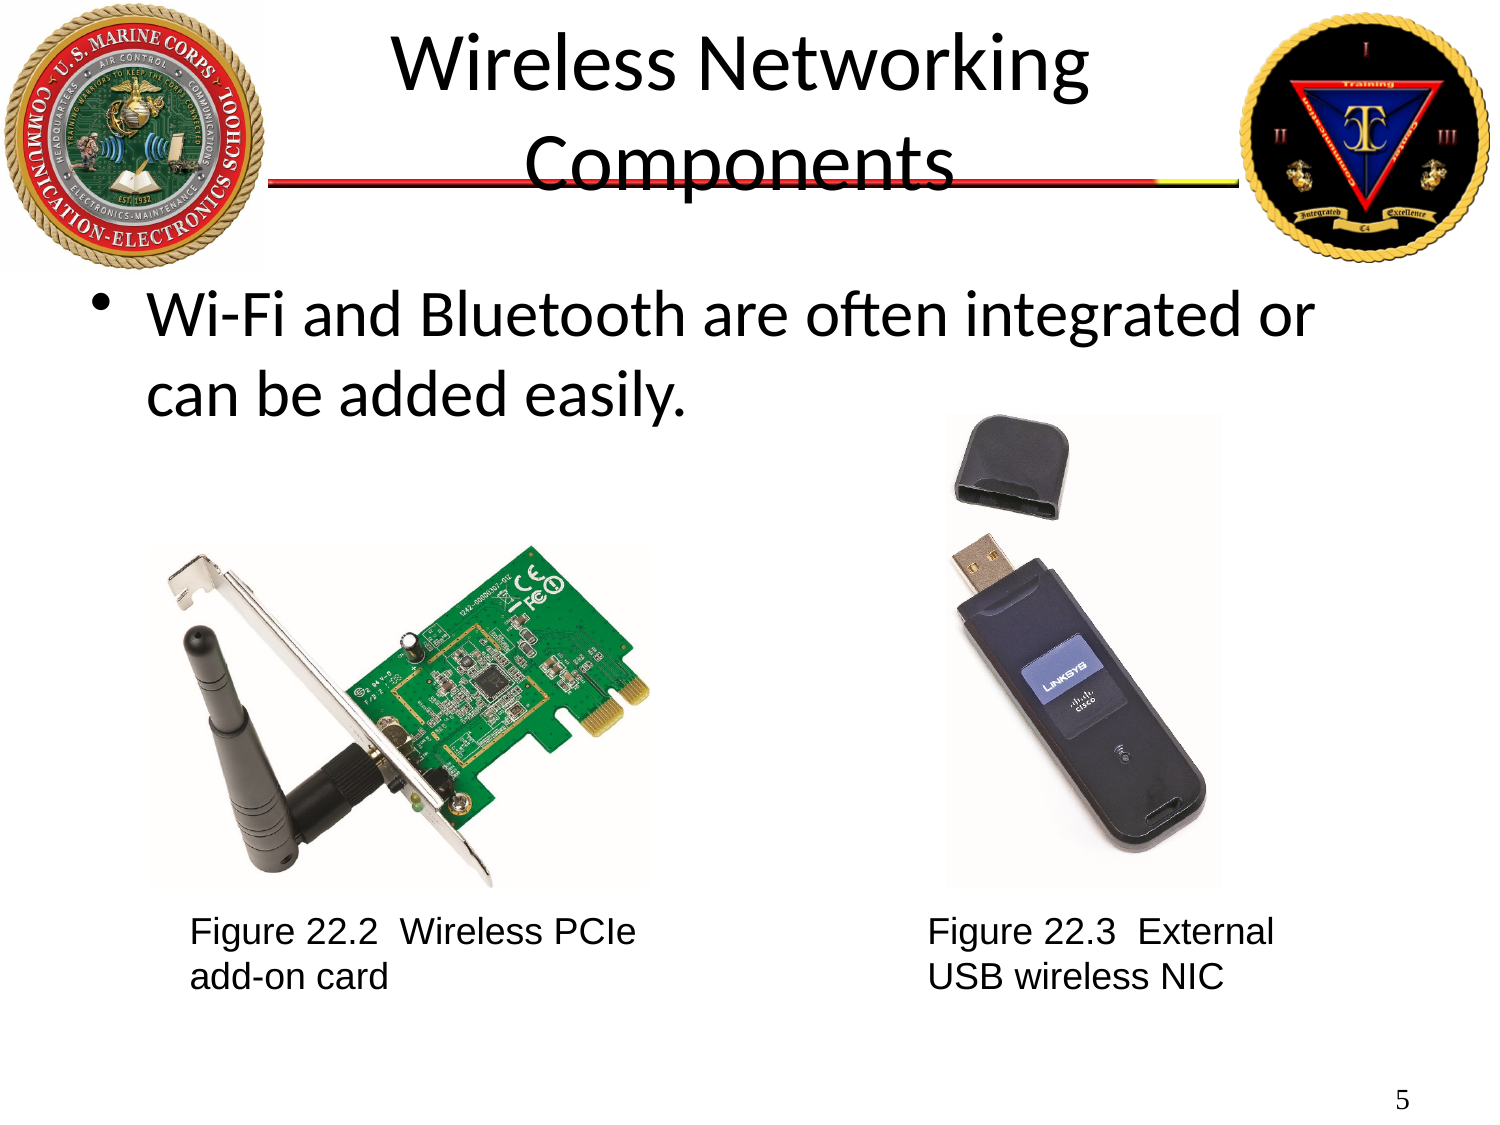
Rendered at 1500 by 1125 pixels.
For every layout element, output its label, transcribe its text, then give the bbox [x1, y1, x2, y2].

list Wi-Fi and Bluetooth are often integrated or can be added easily. [75, 262, 1425, 1005]
picture [0, 0, 268, 274]
picture [946, 414, 1222, 888]
picture [1239, 12, 1490, 263]
text_box Figure 22.2 Wireless PCIe add-on card [174, 899, 688, 1005]
picture [149, 545, 650, 888]
text_box Figure 22.3 External USB wireless NIC [912, 899, 1291, 1005]
title Wireless Networking Components [75, 0, 1425, 188]
